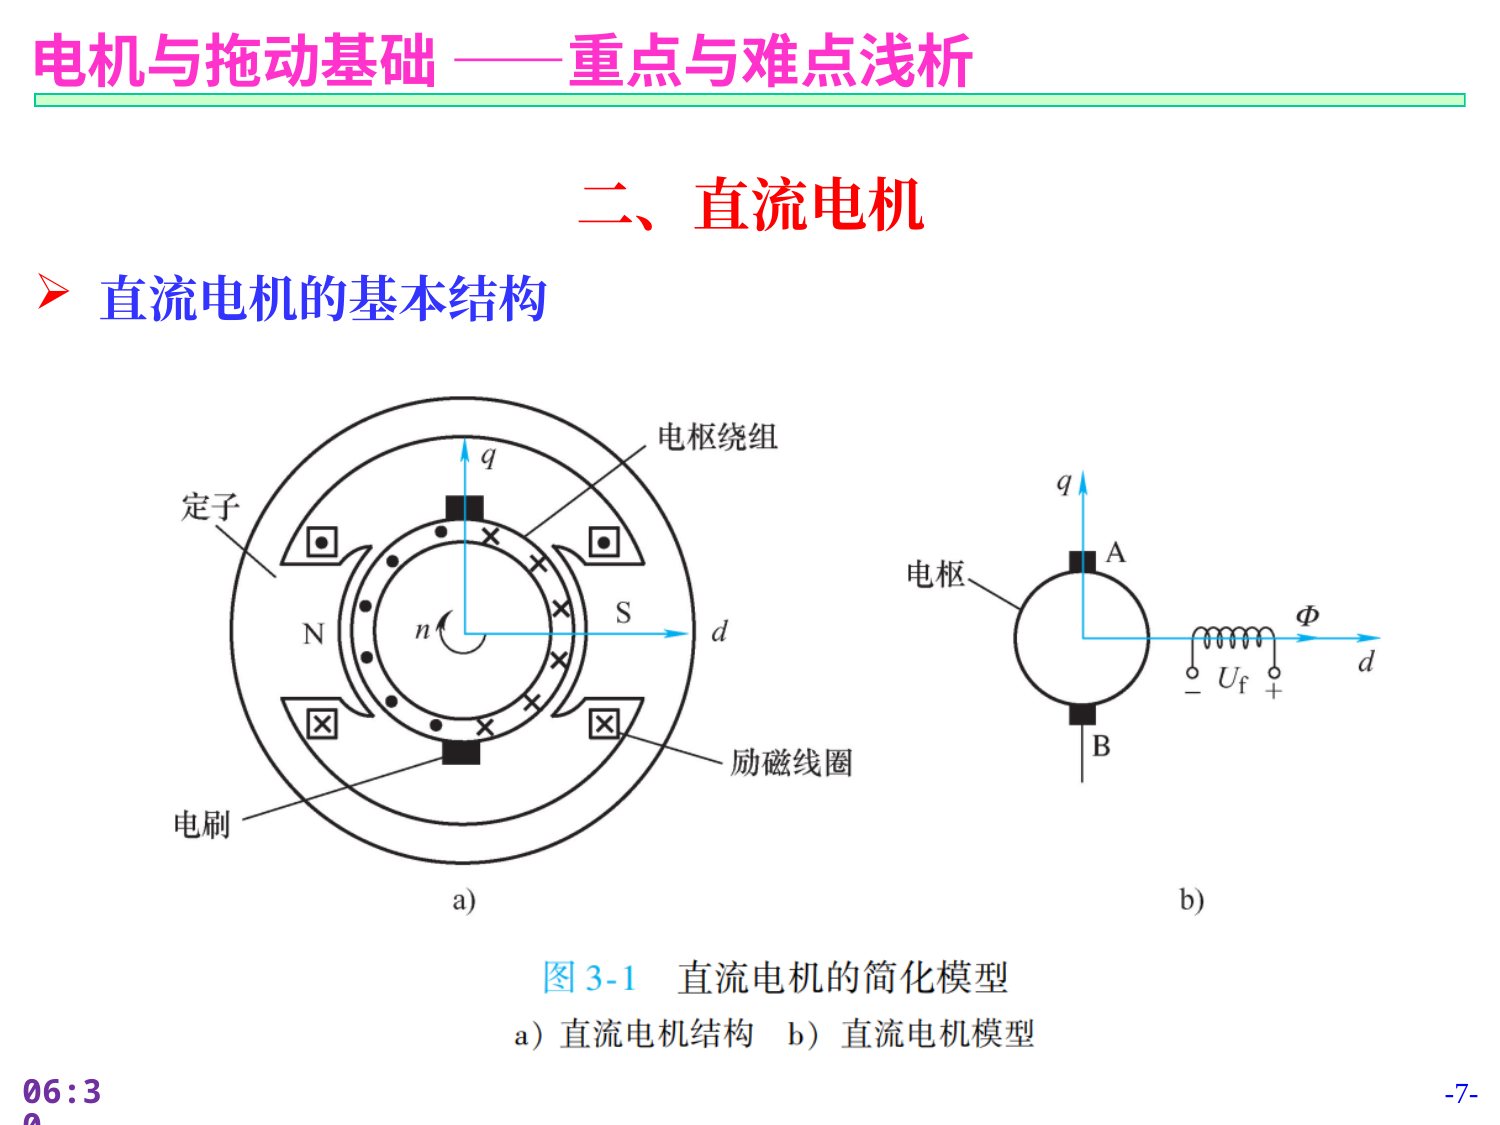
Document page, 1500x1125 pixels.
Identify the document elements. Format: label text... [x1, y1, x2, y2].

slide_number -7- [1181, 1066, 1495, 1125]
picture [135, 373, 1412, 1063]
text_box 二、直流电机 直流电机的基本结构 [19, 125, 1483, 336]
